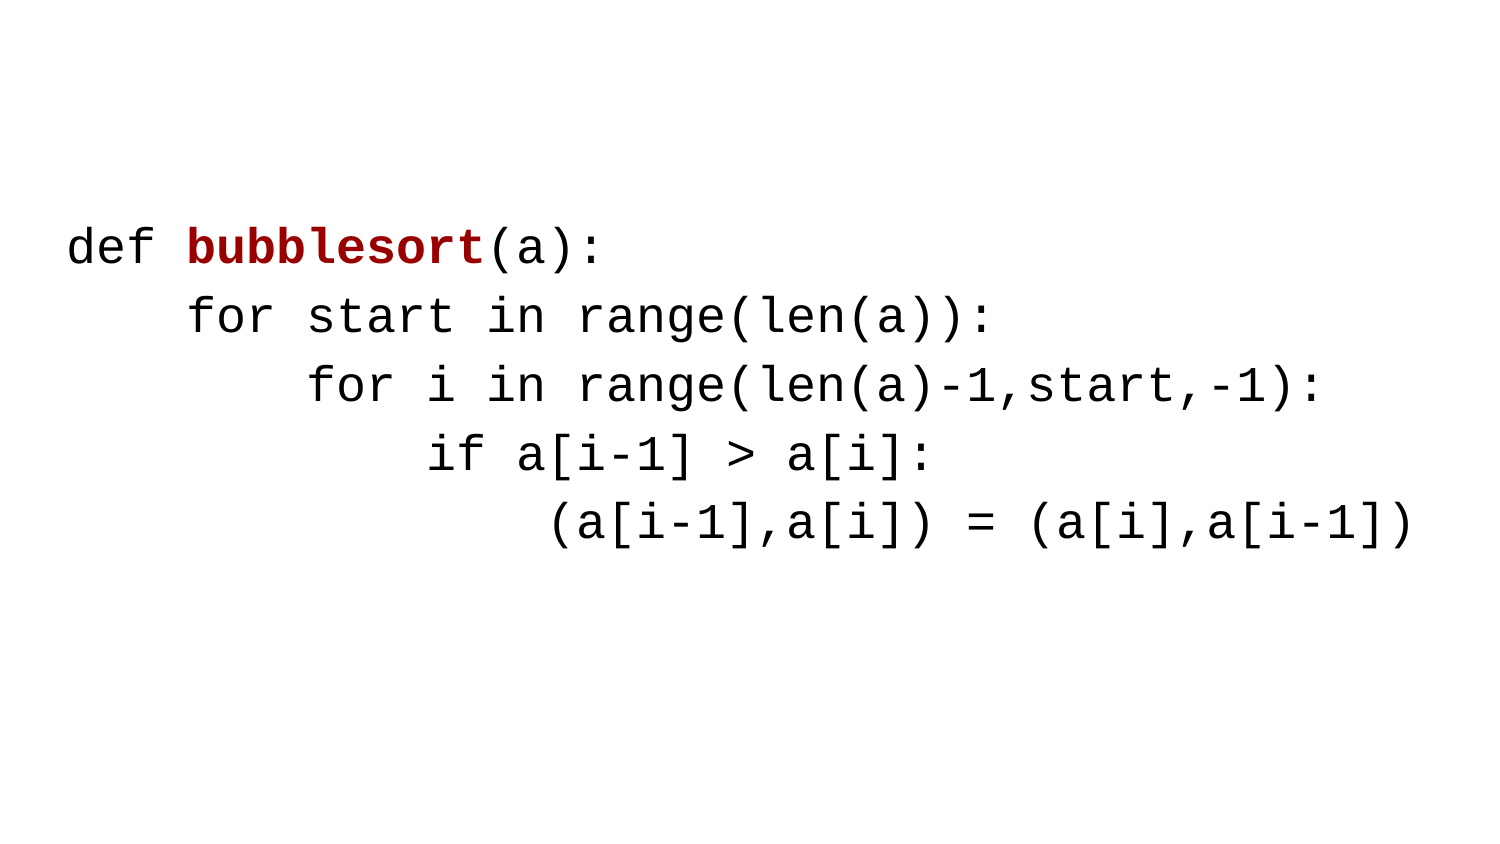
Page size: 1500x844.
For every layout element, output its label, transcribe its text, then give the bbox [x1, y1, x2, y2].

list def bubblesort(a): for start in range(len(a)): for i in range(len(a)-1,start,-1): if a[i-1] > a[i]: (a[i-1],a[i]) = (a[i],a[i-1]) [51, 189, 1449, 750]
